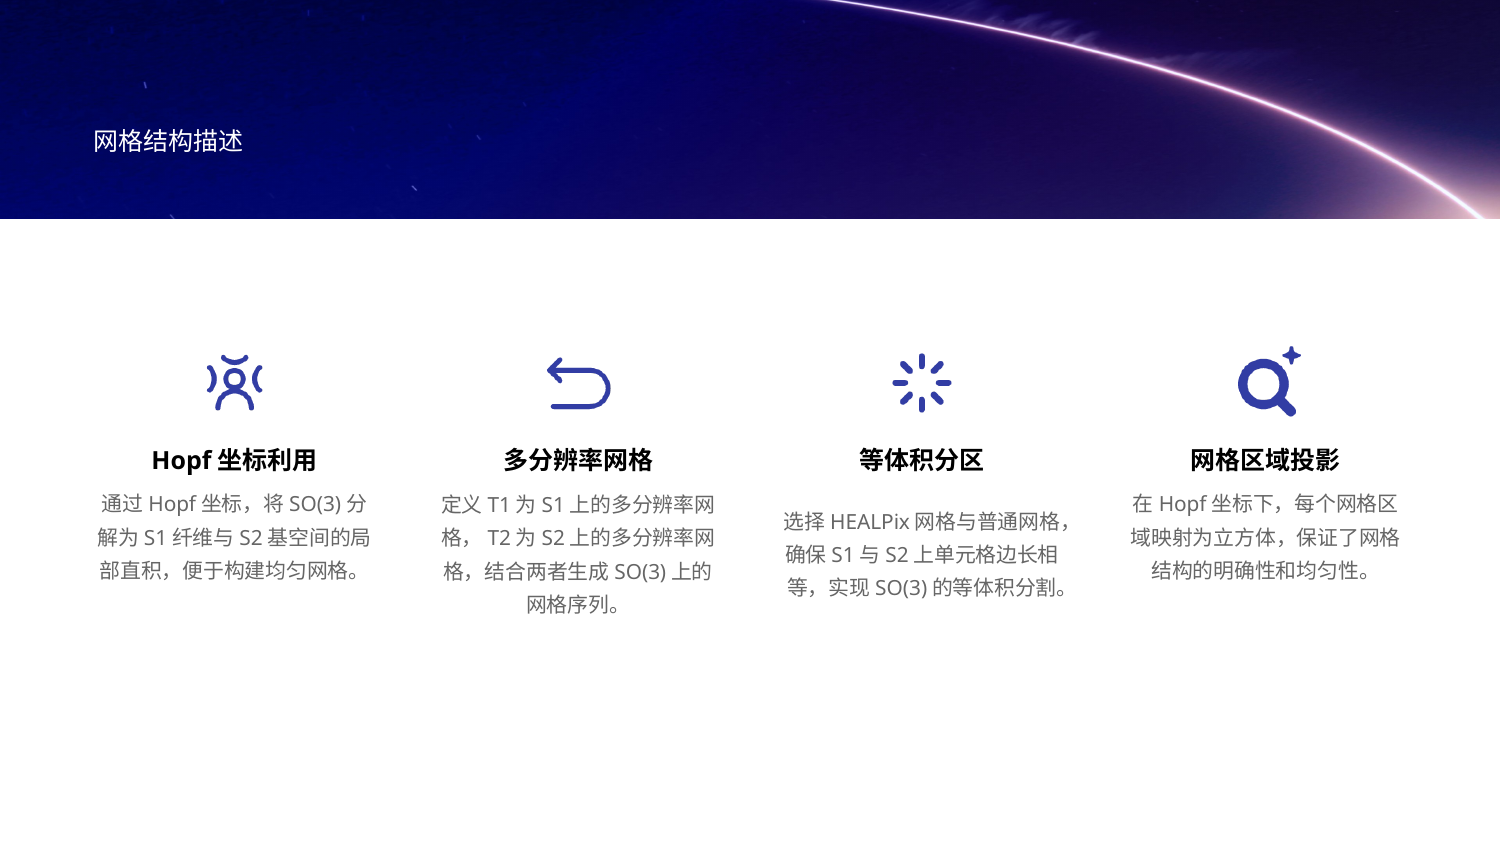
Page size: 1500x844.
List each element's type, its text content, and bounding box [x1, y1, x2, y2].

picture [882, 343, 961, 422]
text_box 通过Hopf坐标，将SO(3)分解为S1纤维与S2基空间的局部直积，便于构建均匀网格。 [93, 481, 376, 585]
text_box Hopf坐标利用 [93, 440, 376, 475]
text_box [0, 219, 1500, 844]
text_box 在Hopf坐标下，每个网格区域映射为立方体，保证了网格结构的明确性和均匀性。 [1125, 481, 1407, 585]
picture [1226, 343, 1305, 422]
text_box 定义T1为S1上的多分辨率网格，T2为S2上的多分辨率网格，结合两者生成SO(3)上的网格序列。 [437, 481, 719, 619]
text_box 多分辨率网格 [437, 440, 719, 475]
picture [0, 0, 1500, 219]
text_box 等体积分区 [781, 440, 1063, 475]
picture [539, 343, 618, 422]
text_box 网格区域投影 [1125, 440, 1407, 475]
picture [195, 343, 274, 422]
text_box 选择HEALPix网格与普通网格，确保S1与S2上单元格边长相等，实现SO(3)的等体积分割。 [781, 481, 1063, 619]
